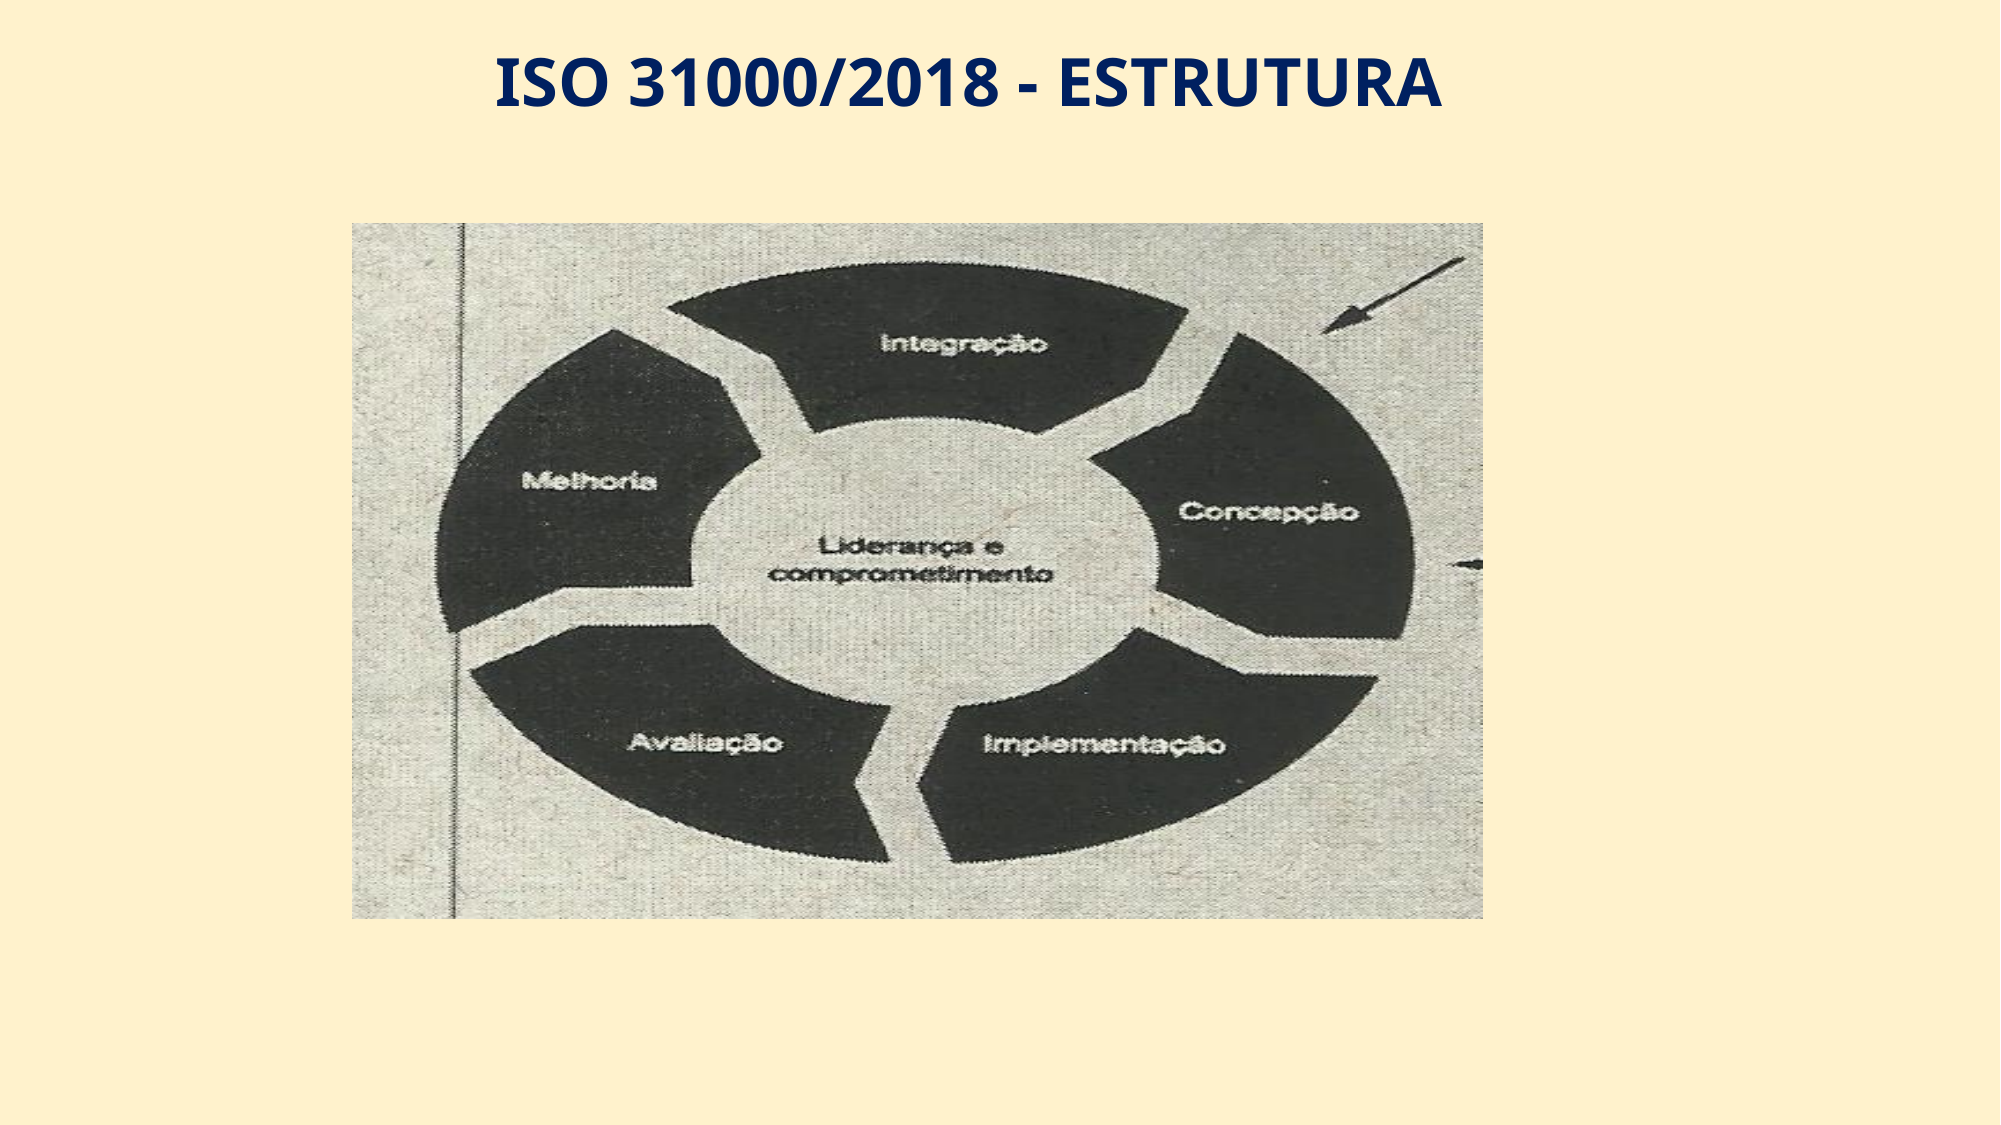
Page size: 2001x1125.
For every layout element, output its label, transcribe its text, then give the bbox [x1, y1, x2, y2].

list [352, 223, 1483, 919]
title ISO 31000/2018 - ESTRUTURA [137, 34, 1802, 136]
